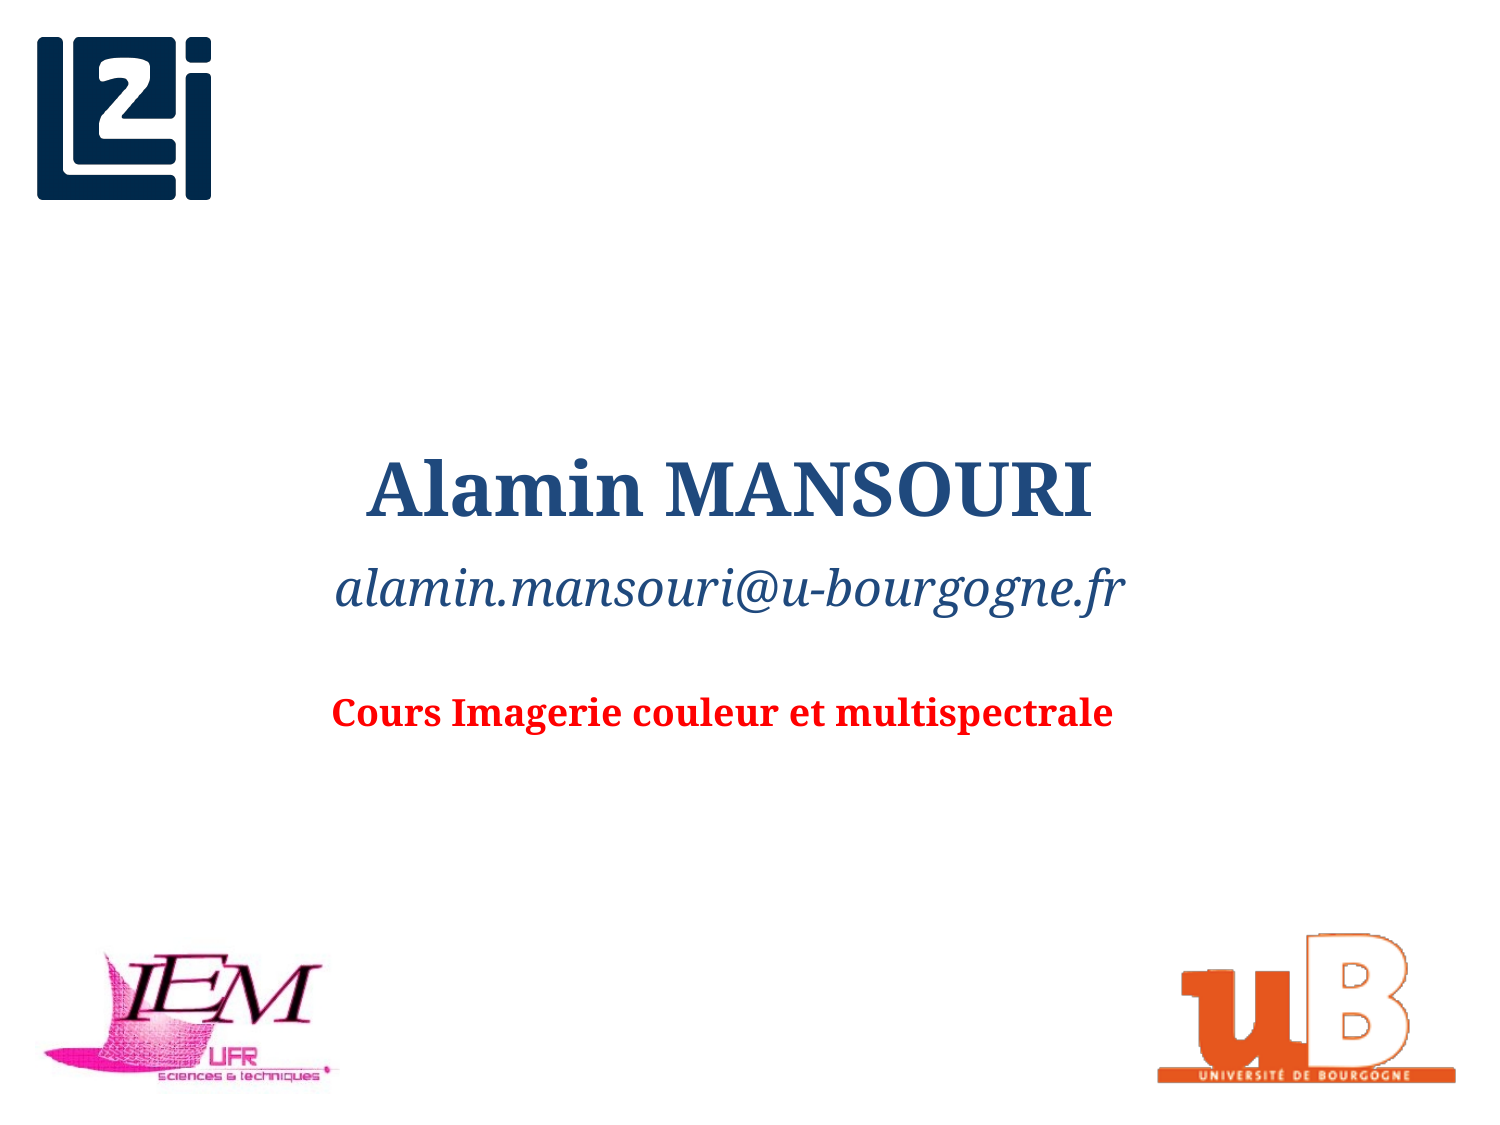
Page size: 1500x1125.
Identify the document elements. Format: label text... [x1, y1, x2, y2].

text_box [1136, 914, 1479, 1102]
text_box Cours Imagerie couleur et multispectrale [316, 681, 1172, 832]
picture [37, 37, 211, 201]
picture [34, 937, 341, 1094]
text_box Alamin MANSOURI alamin.mansouri@u-bourgogne.fr [246, 433, 1215, 624]
